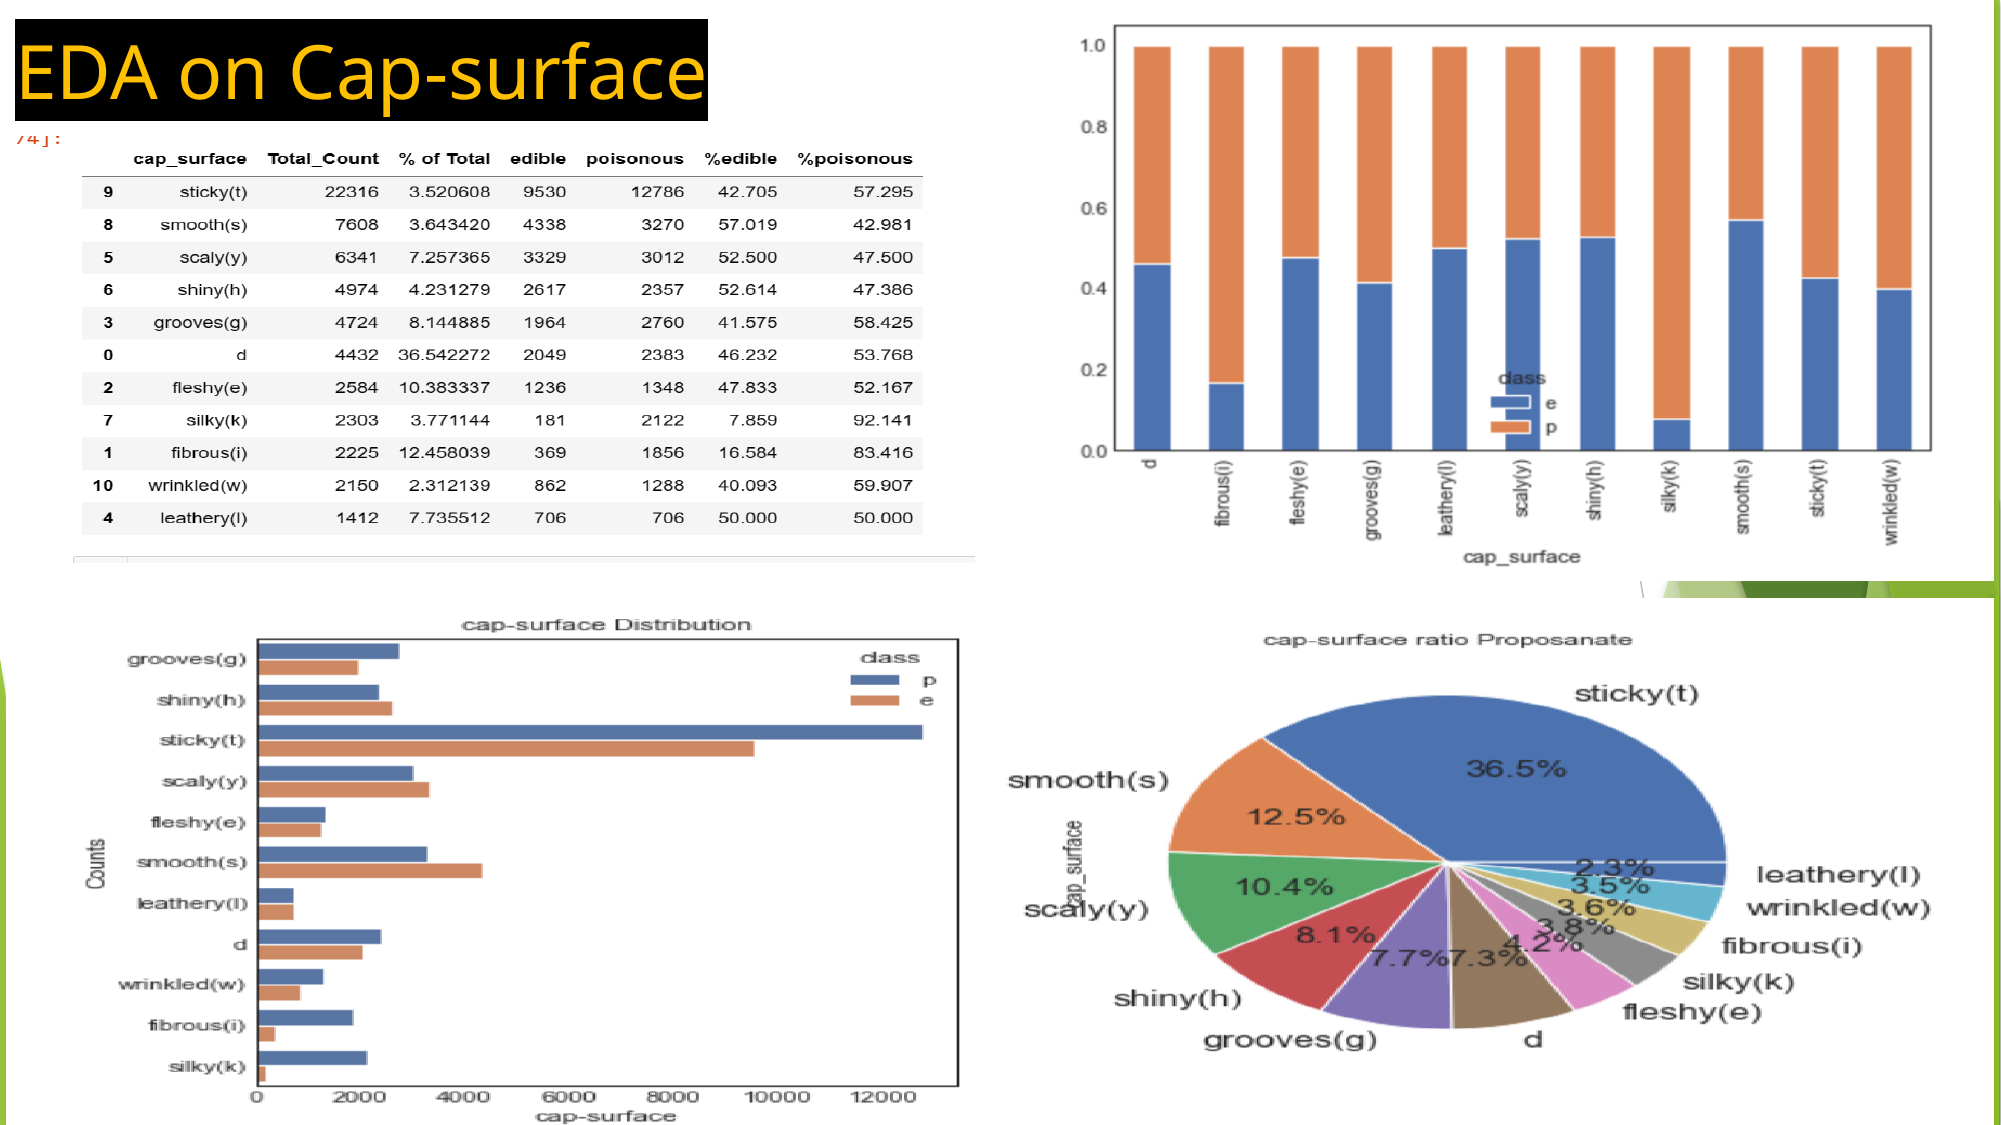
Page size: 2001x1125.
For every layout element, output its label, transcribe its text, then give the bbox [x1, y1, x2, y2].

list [12, 135, 976, 563]
title EDA on Cap-surface [0, 16, 1019, 155]
picture [6, 597, 1994, 1125]
picture [1024, 0, 1994, 581]
